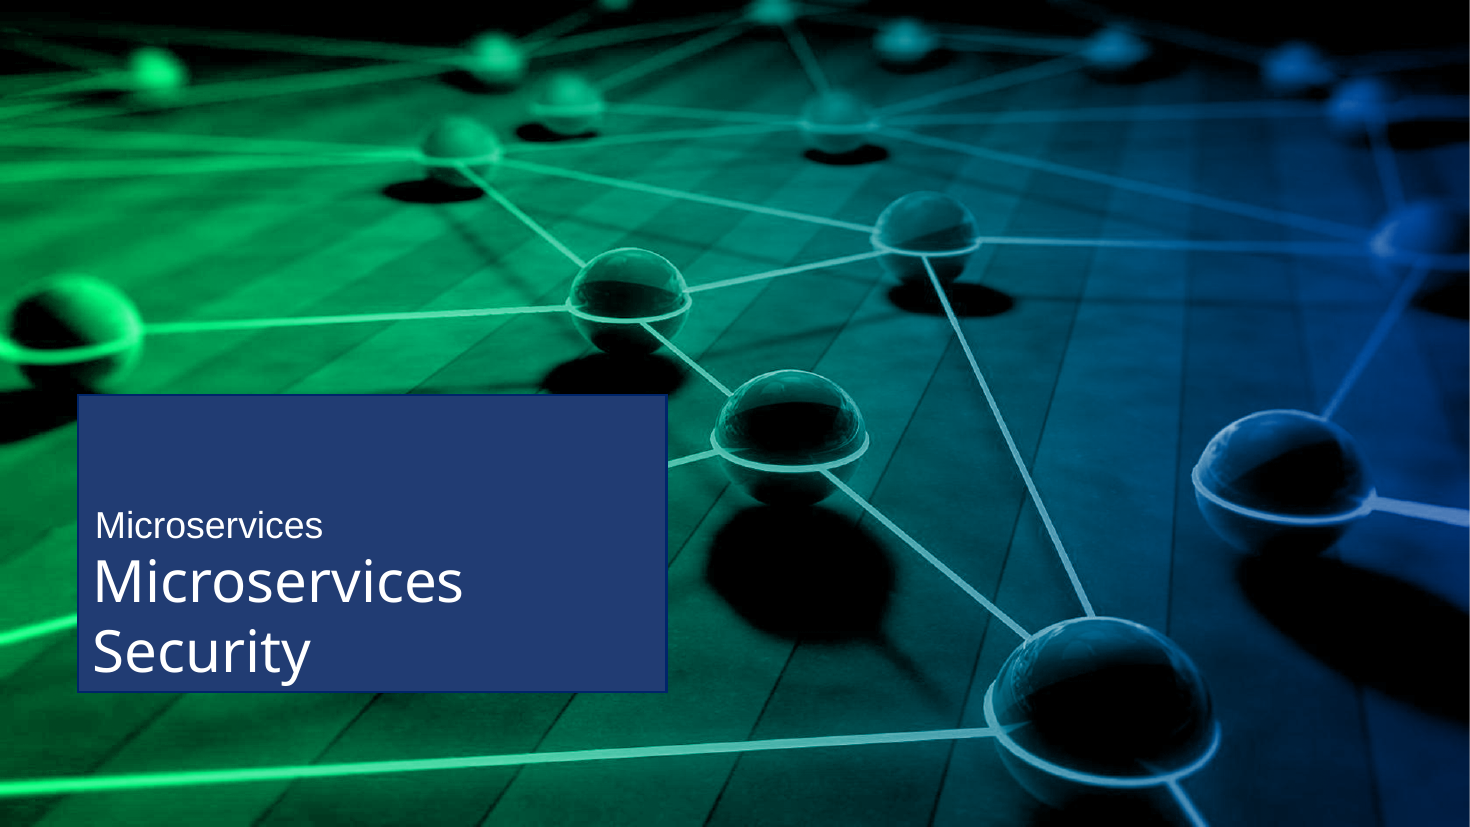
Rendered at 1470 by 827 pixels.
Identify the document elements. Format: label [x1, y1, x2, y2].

text_box [0, 0, 1470, 827]
